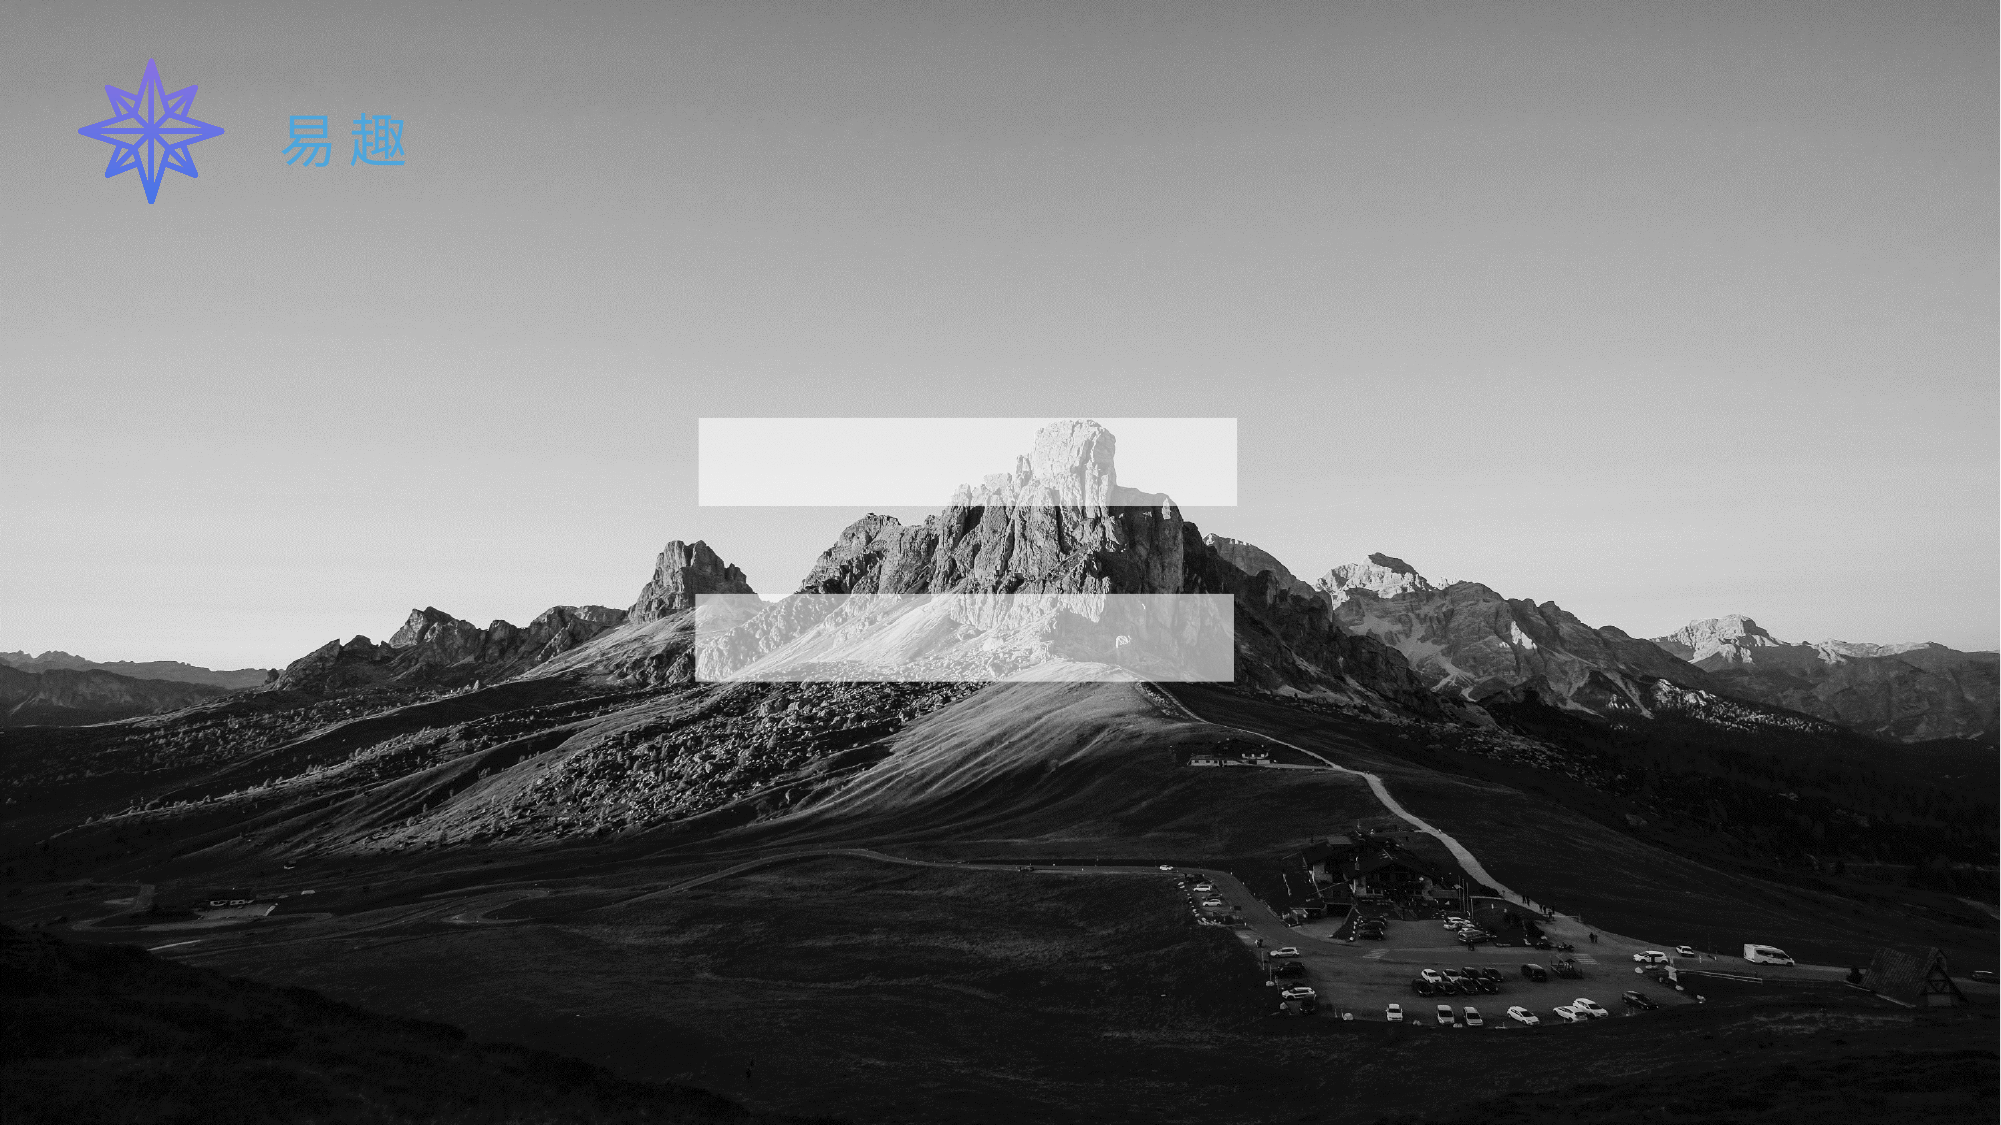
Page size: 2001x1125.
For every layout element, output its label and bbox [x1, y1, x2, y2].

text_box [78, 57, 430, 205]
text_box [694, 593, 1235, 683]
text_box [698, 417, 1238, 507]
text_box [0, 0, 2000, 1125]
